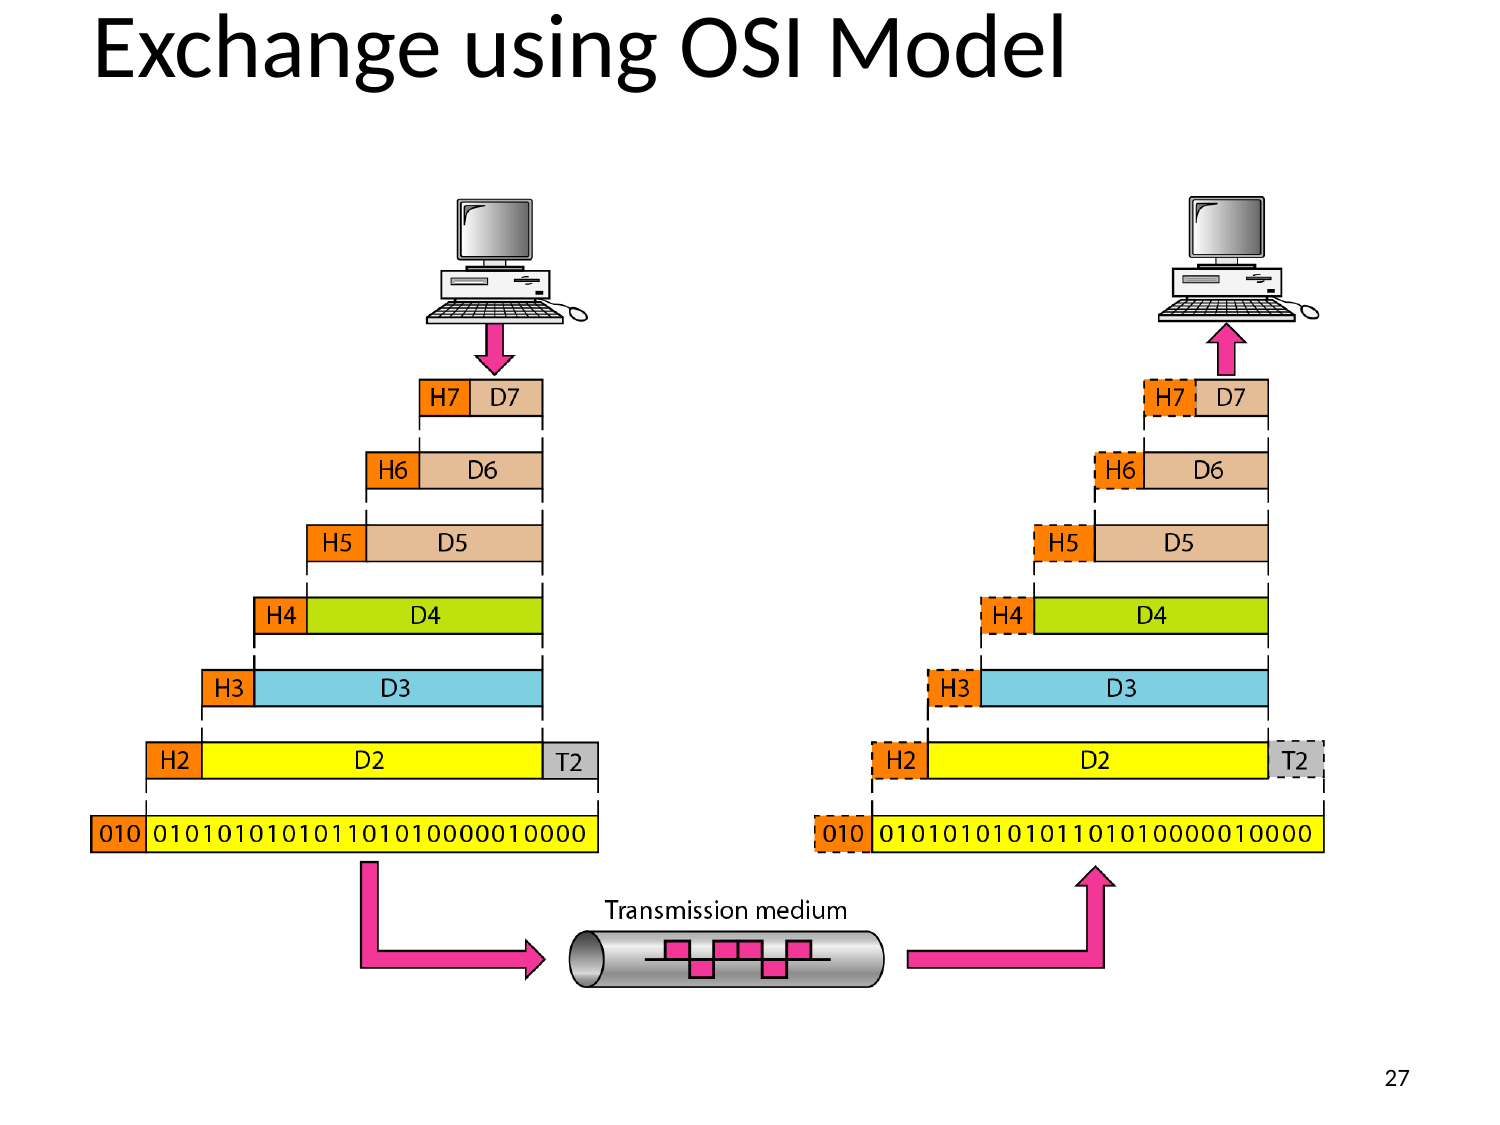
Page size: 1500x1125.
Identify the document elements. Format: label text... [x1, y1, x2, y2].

title Exchange using OSI Model [92, 0, 1408, 246]
picture [90, 196, 1326, 988]
slide_number 27 [1074, 1024, 1425, 1100]
